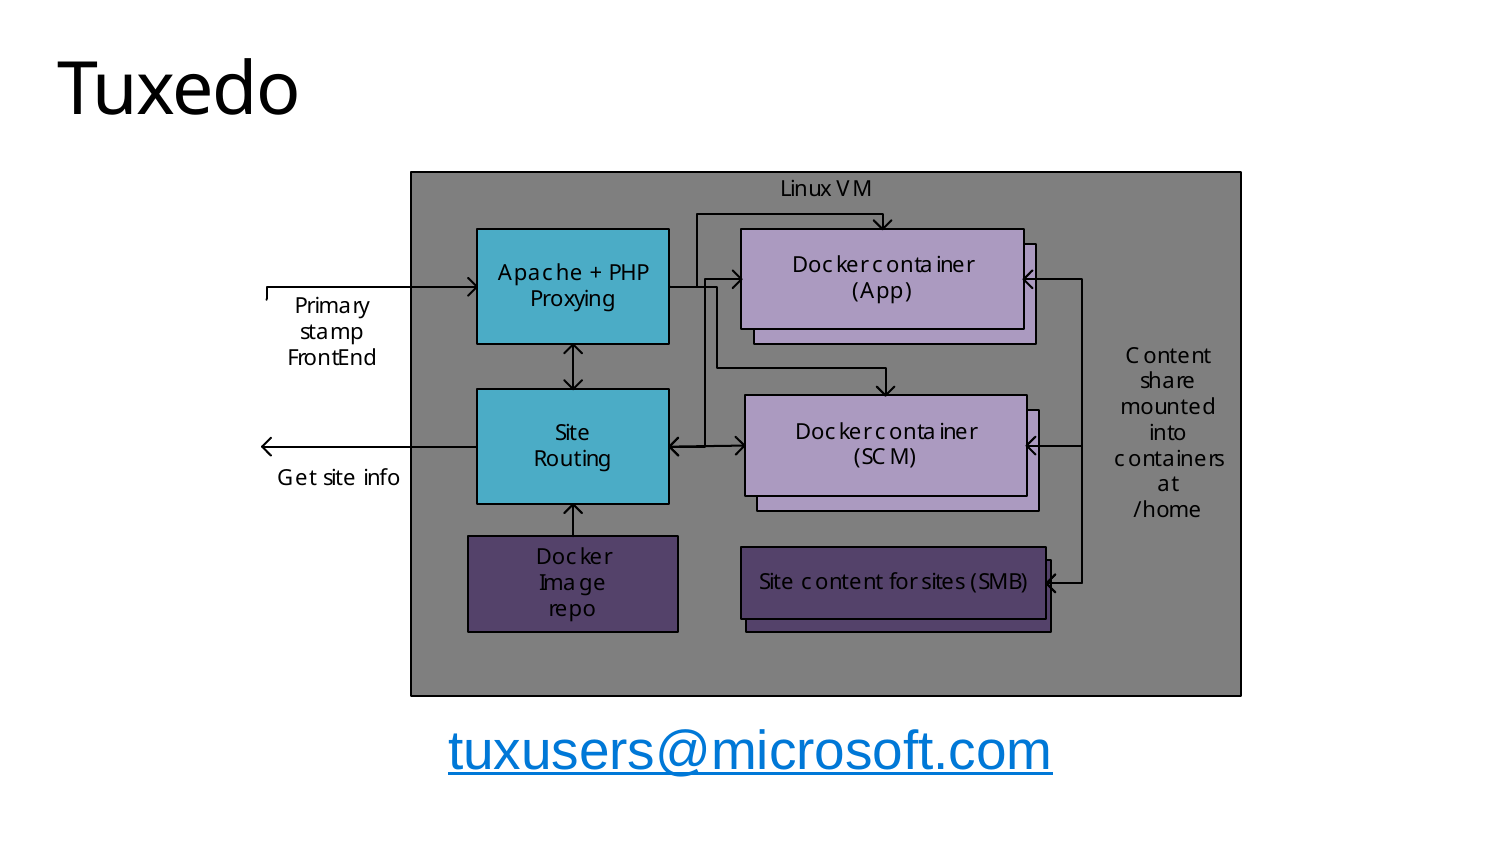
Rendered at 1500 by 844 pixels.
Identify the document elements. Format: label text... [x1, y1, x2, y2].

text_box tuxusers@microsoft.com [433, 706, 1084, 788]
picture [257, 166, 1243, 698]
title Tuxedo [33, 35, 1468, 132]
